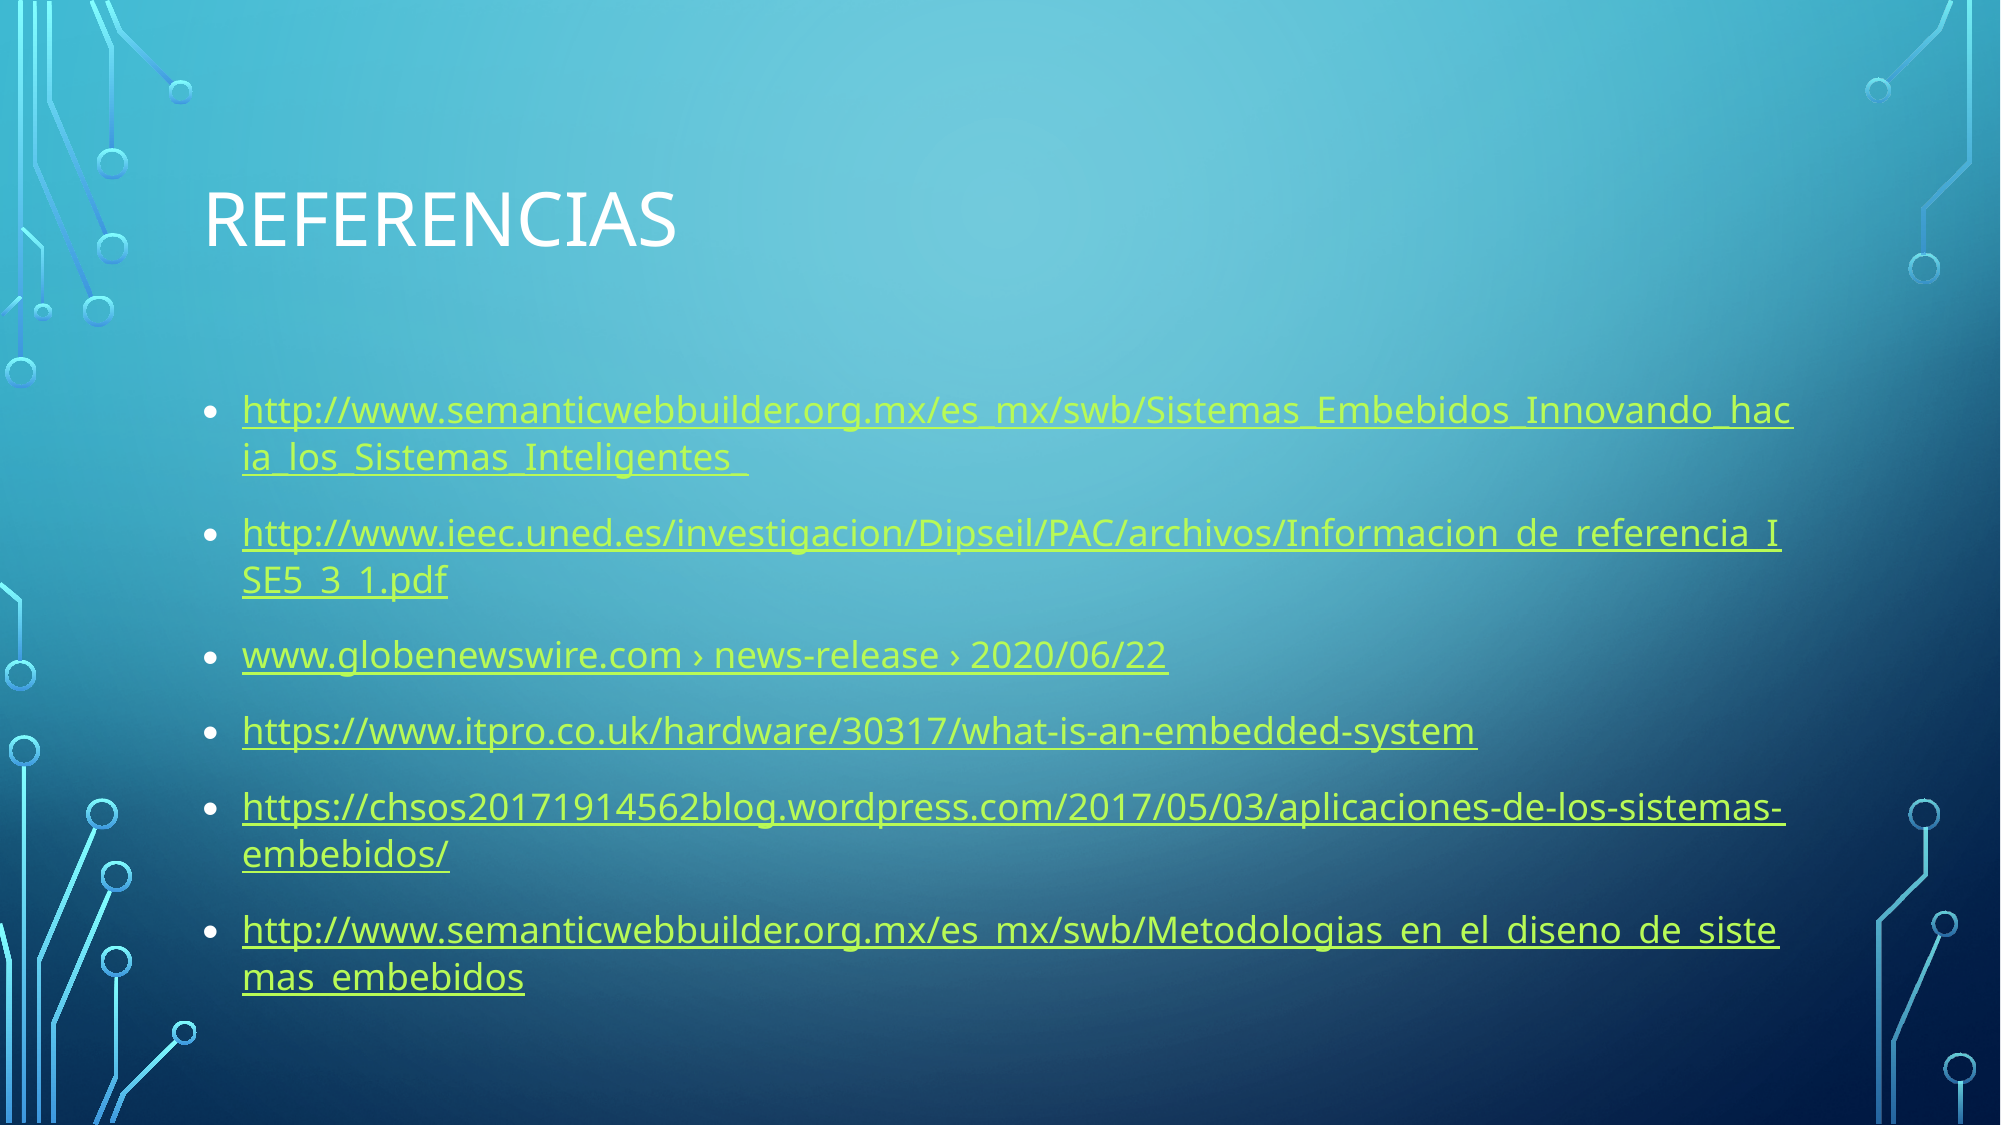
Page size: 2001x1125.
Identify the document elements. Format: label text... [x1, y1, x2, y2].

title Referencias [187, 101, 1813, 344]
list http://www.semanticwebbuilder.org.mx/es_mx/swb/Sistemas_Embebidos_Innovando_hacia_los_Sistemas_Inteligentes_ http://www.ieec.uned.es/investigacion/Dipseil/PAC/archivos/Informacion_de_referencia_ISE5_3_1.pdf www.globenewswire.com › news-release › 2020/06/22 https://www.itpro.co.uk/hardware/30317/what-is-an-embedded-system https://chsos20171914562blog.wordpress.com/2017/05/03/aplicaciones-de-los-sistemas-embebidos/ http://www.semanticwebbuilder.org.mx/es_mx/swb/Metodologias_en_el_diseno_de_sistemas_embebidos [187, 369, 1813, 950]
